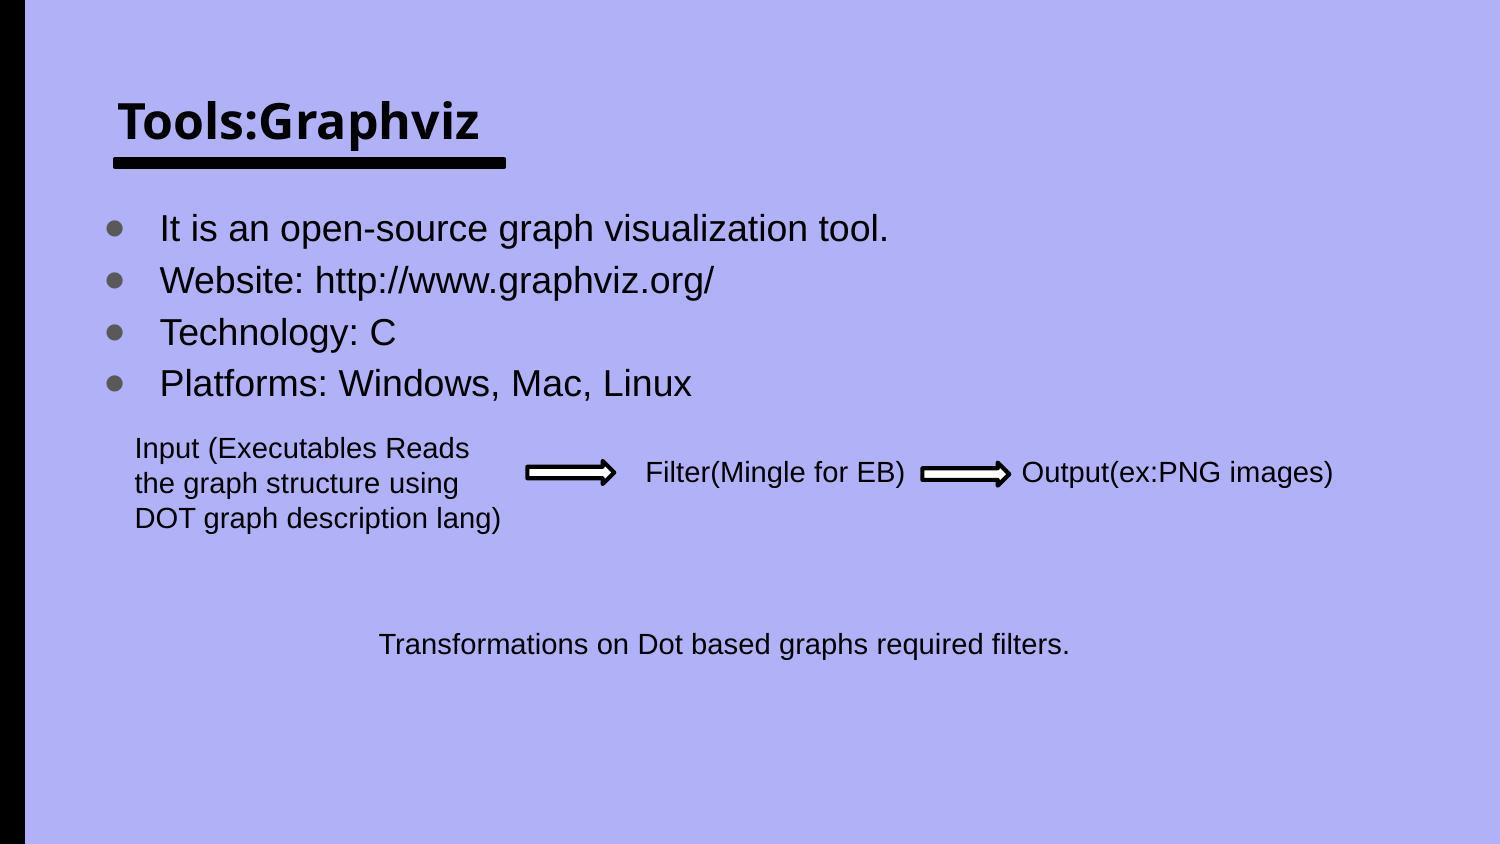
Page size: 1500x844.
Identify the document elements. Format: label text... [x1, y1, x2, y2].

text_box Filter(Mingle for EB) [630, 445, 921, 496]
text_box [525, 458, 617, 487]
text_box Output(ex:PNG images) [1006, 445, 1350, 496]
text_box Input (Executables Reads the graph structure using DOT graph description lang) [119, 421, 517, 542]
text_box [0, 0, 25, 844]
text_box Transformations on Dot based graphs required filters. [363, 617, 1087, 668]
text_box [920, 460, 1006, 488]
list It is an open-source graph visualization tool. Website: http://www.graphviz.org/ Technology: C Platforms: Windows, Mac, Linux [69, 182, 1468, 743]
title Tools:Graphviz [102, 74, 1500, 169]
text_box [113, 157, 506, 169]
